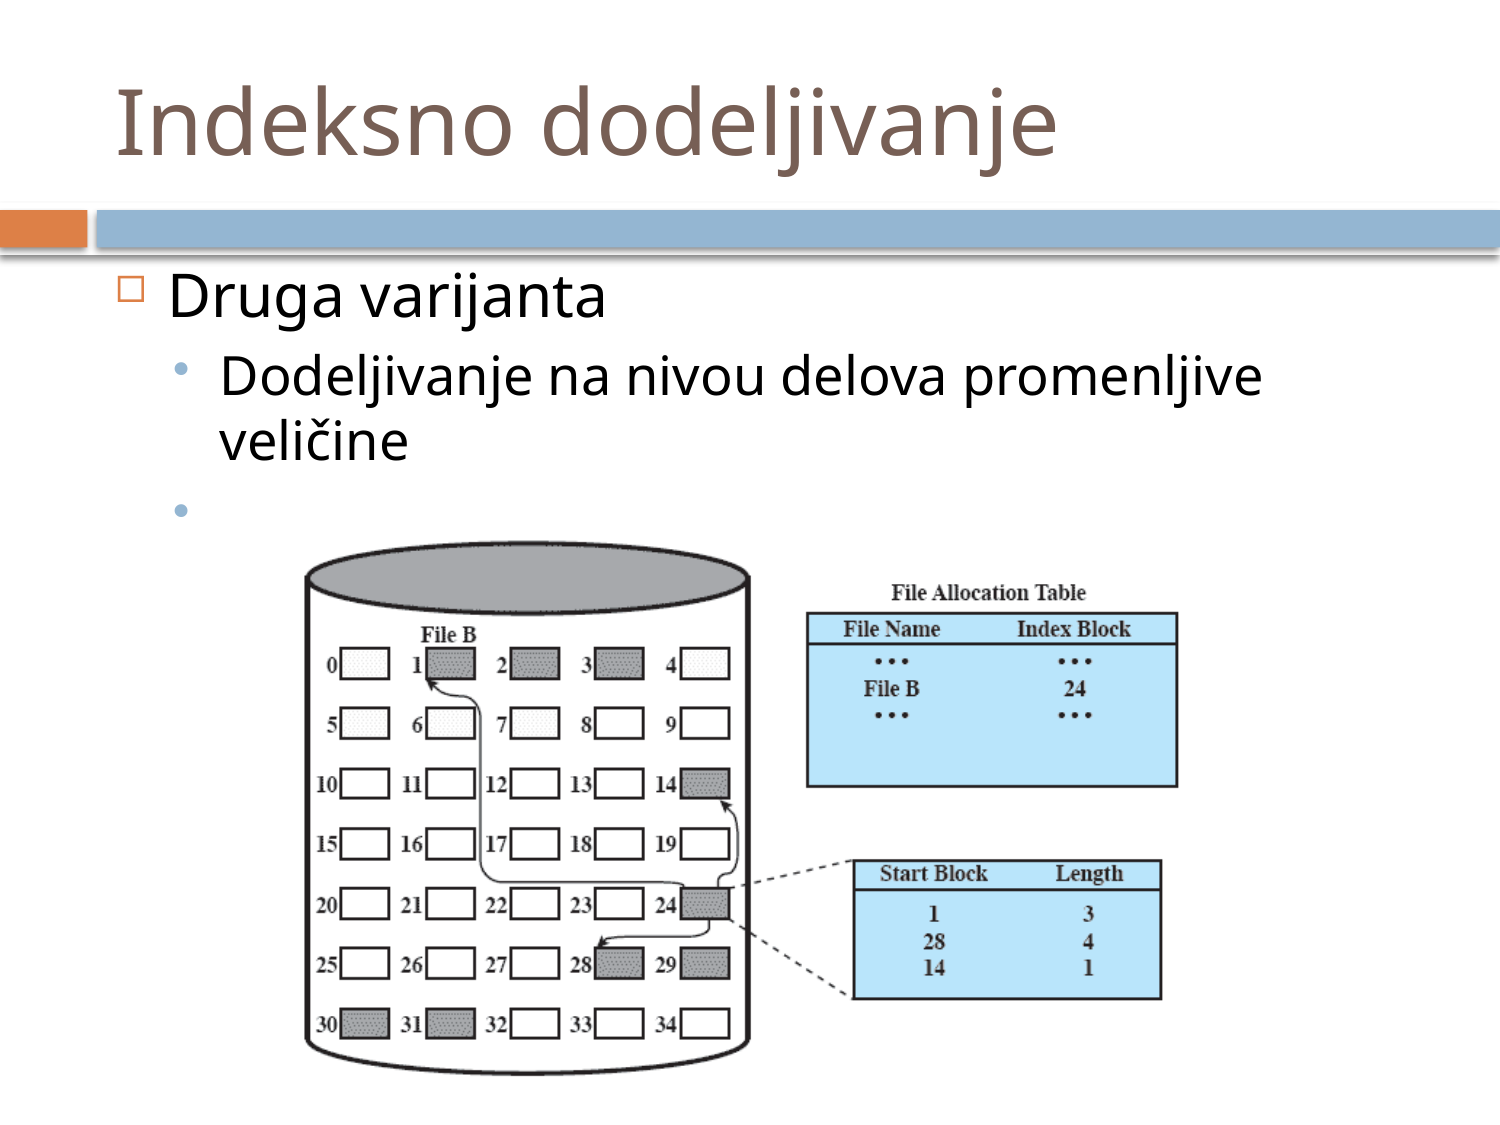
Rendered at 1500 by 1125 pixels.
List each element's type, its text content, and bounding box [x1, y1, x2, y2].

list Druga varijanta Dodeljivanje na nivou delova promenljive veličine Poboljšava lokalnost [99, 249, 1438, 500]
picture [199, 487, 1353, 1079]
title Indeksno dodeljivanje [100, 37, 1438, 200]
